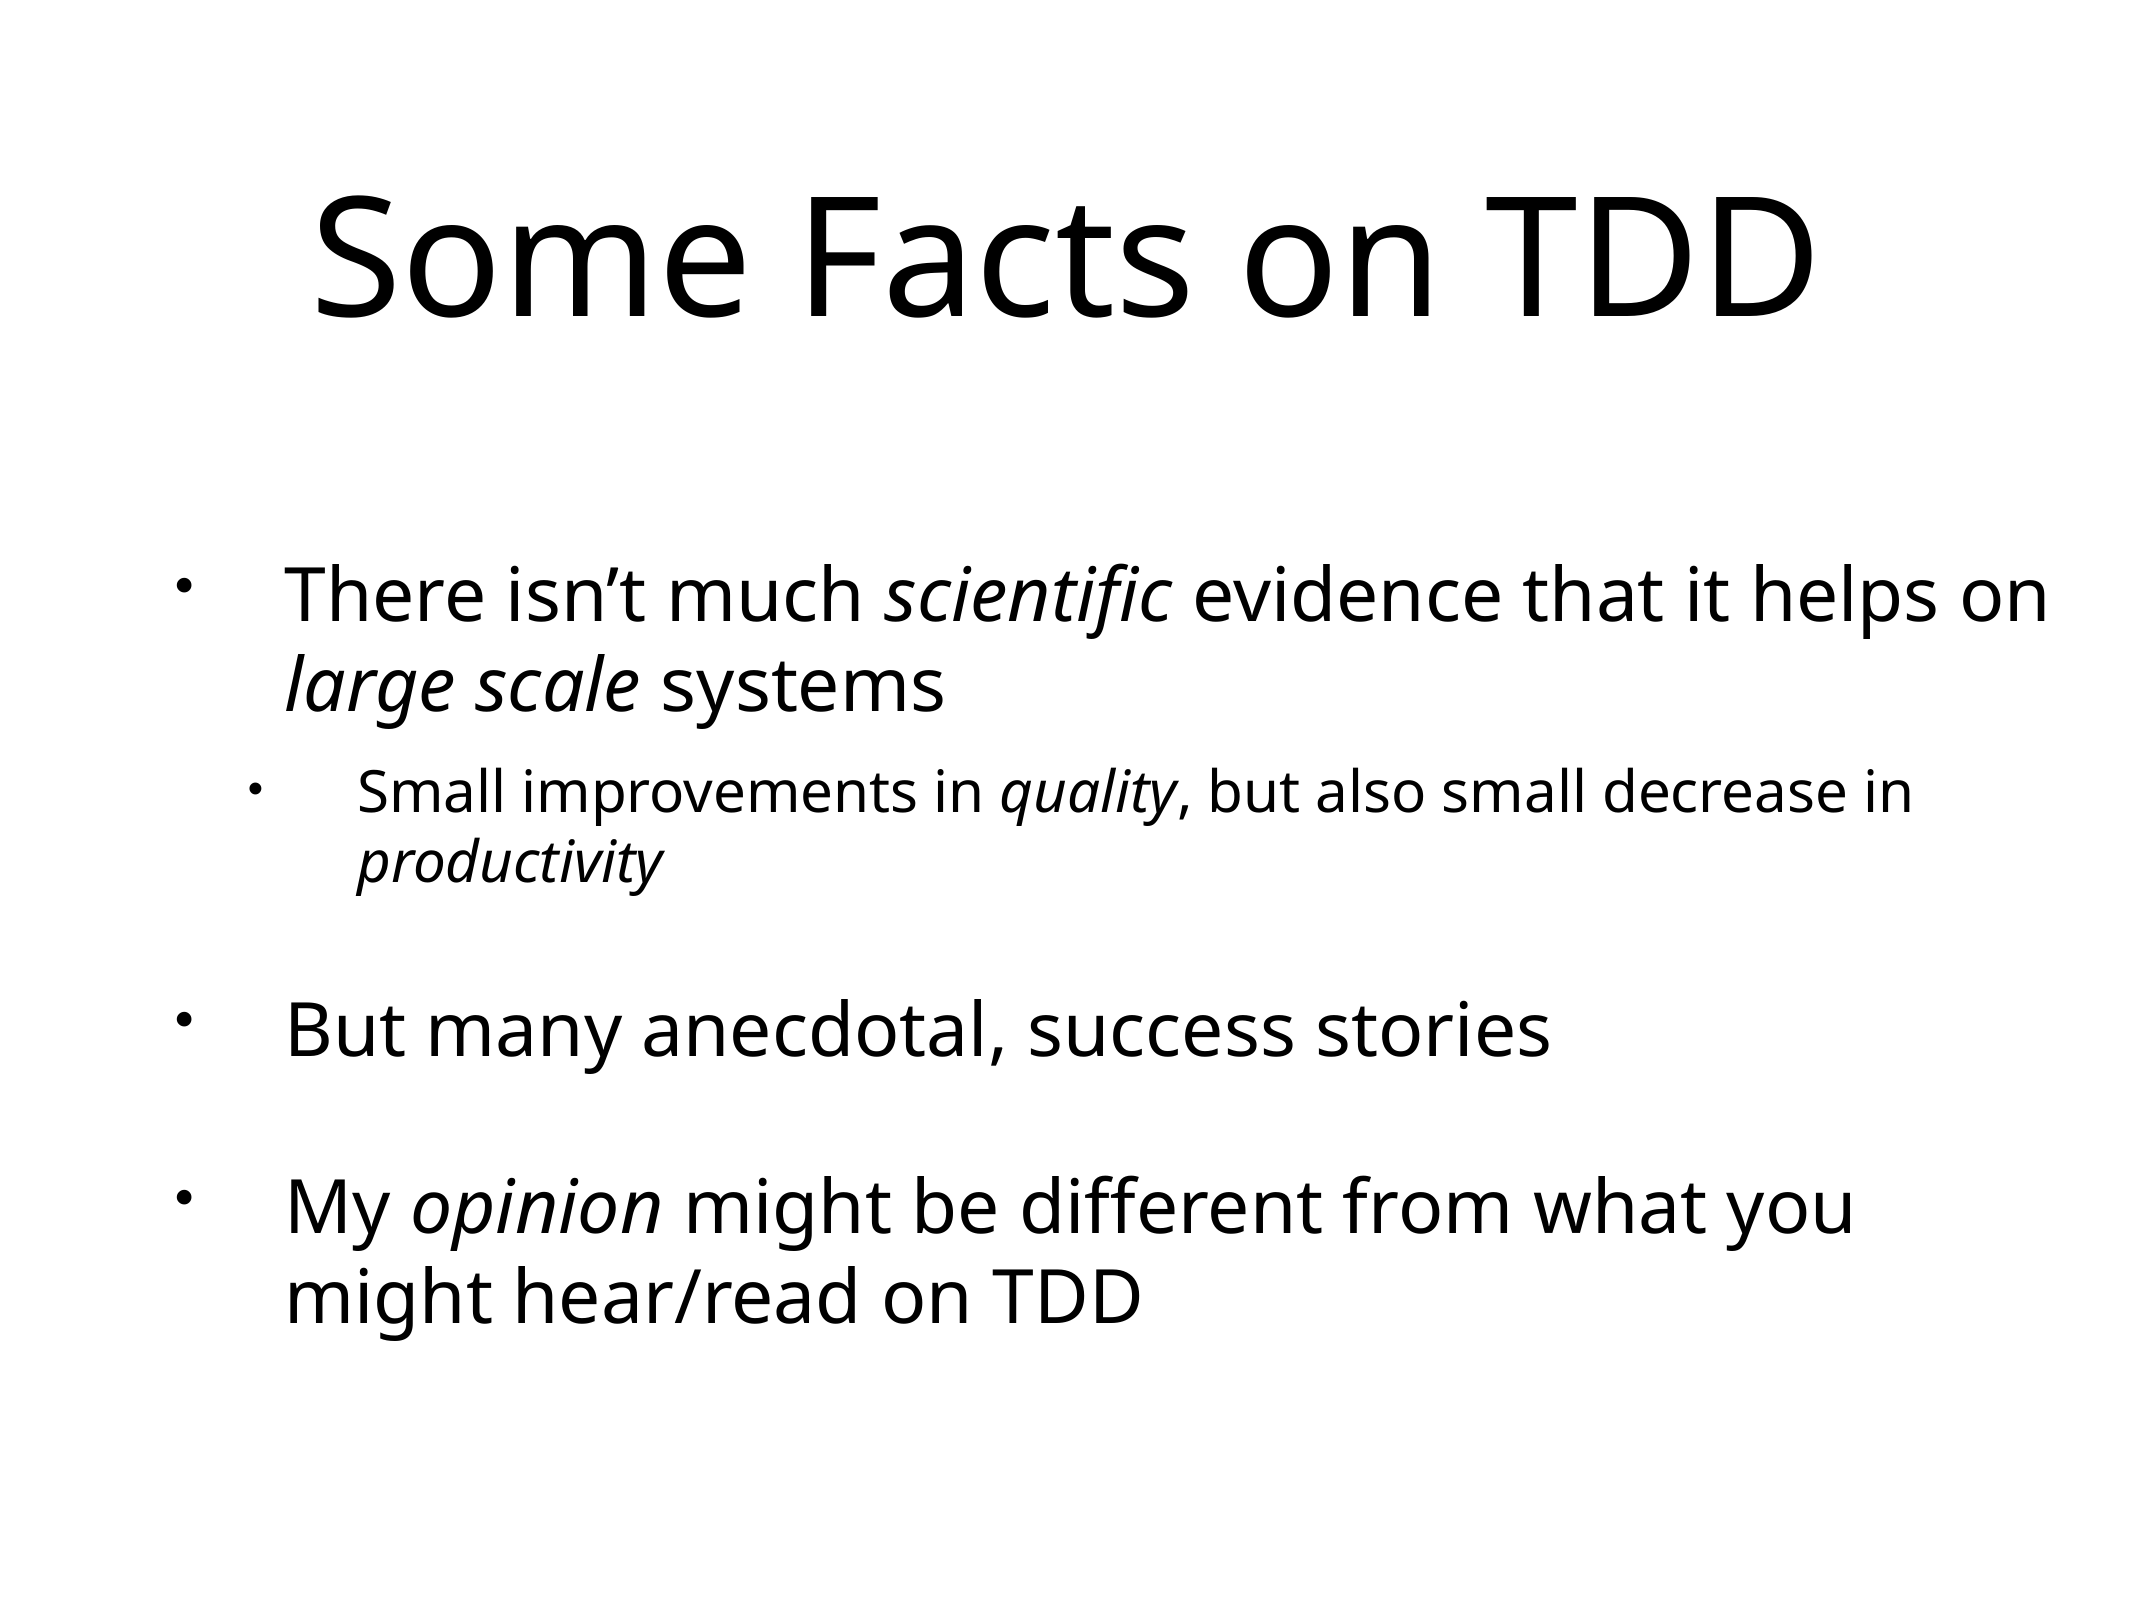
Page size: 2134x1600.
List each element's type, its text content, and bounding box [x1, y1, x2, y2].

list There isn’t much scientific evidence that it helps on large scale systems Small improvements in quality, but also small decrease in productivity But many anecdotal, success stories My opinion might be different from what you might hear/read on TDD [41, 426, 2093, 1459]
title Some Facts on TDD [155, 72, 1978, 426]
